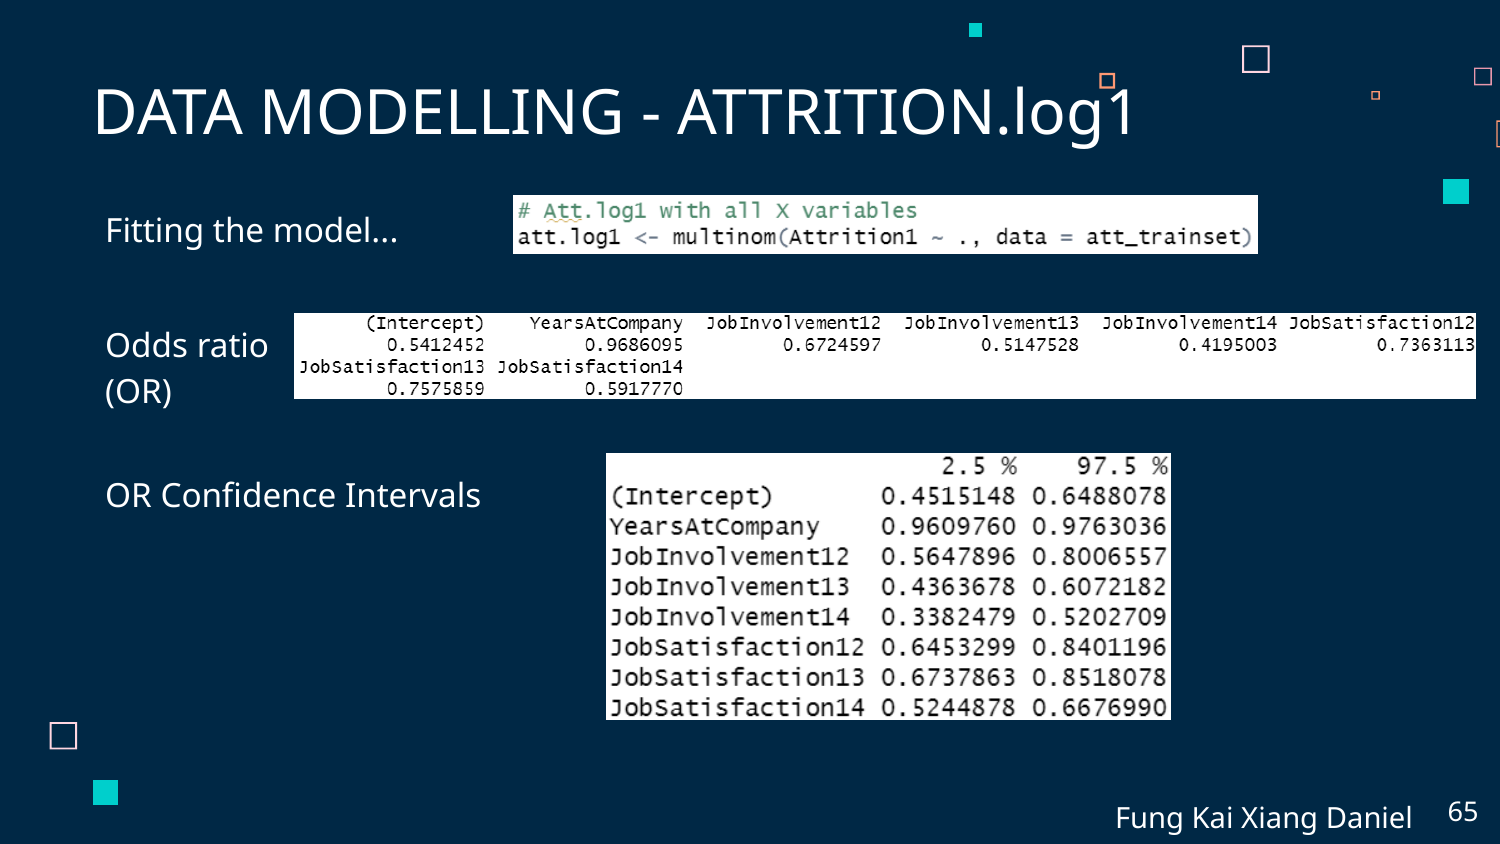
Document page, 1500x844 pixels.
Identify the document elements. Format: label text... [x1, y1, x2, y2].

picture [294, 313, 1477, 400]
subtitle Fung Kai Xiang Daniel [1099, 779, 1447, 844]
text_box Fitting the model... [90, 188, 586, 274]
picture [513, 195, 1258, 254]
slide_number 65 [1447, 779, 1494, 844]
text_box Odds ratio (OR) [90, 302, 327, 389]
text_box OR Confidence Intervals [90, 453, 586, 539]
title DATA MODELLING - ATTRITION.log1 [77, 67, 1304, 163]
picture [605, 452, 1171, 720]
